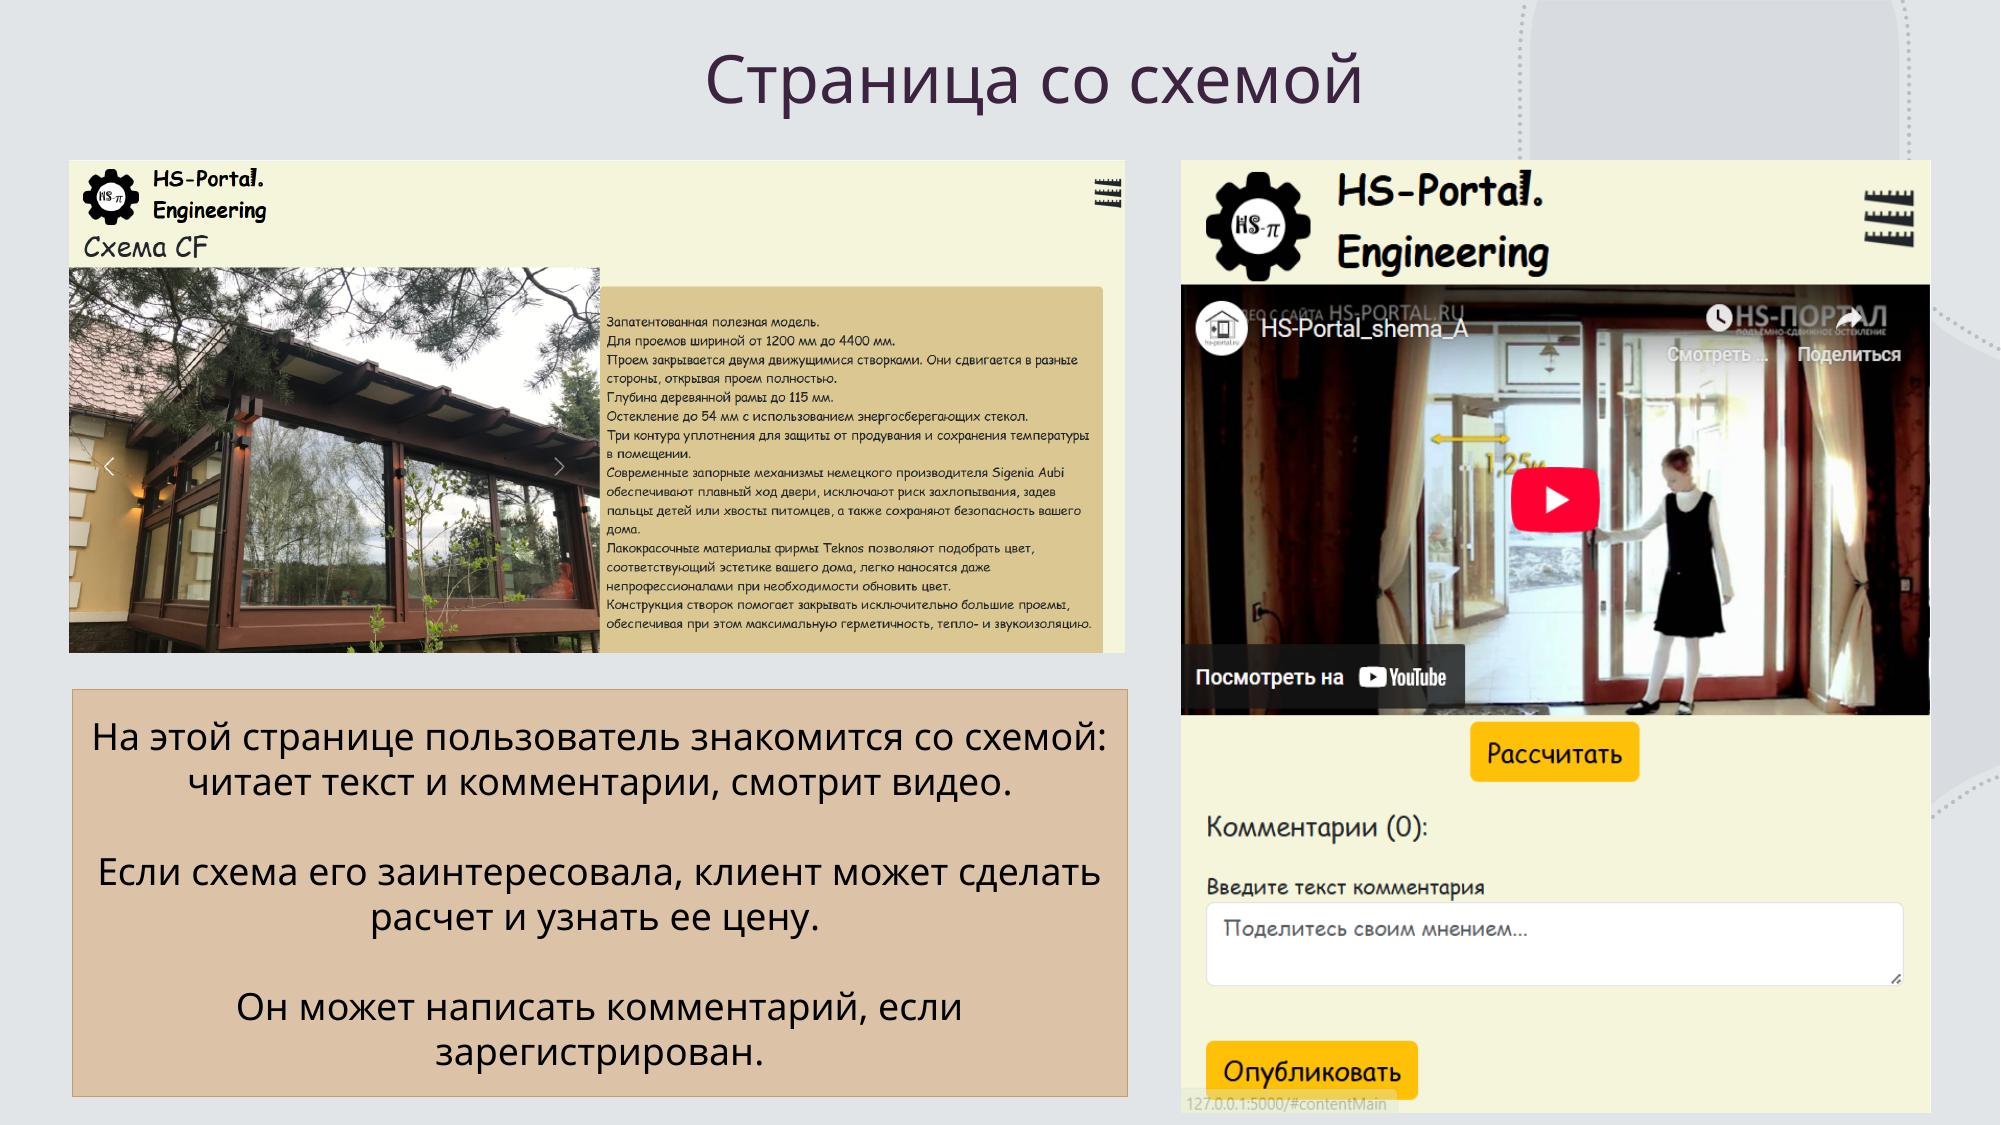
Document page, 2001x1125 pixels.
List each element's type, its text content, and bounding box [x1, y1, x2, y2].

text_box На этой странице пользователь знакомится со схемой: читает текст и комментарии, смотрит видео. Если схема его заинтересовала, клиент может сделать расчет и узнать ее цену. Он может написать комментарий, если зарегистрирован. [72, 689, 1128, 1097]
title Страница со схемой [230, 22, 1841, 132]
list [1181, 160, 1931, 1113]
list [69, 160, 1125, 653]
